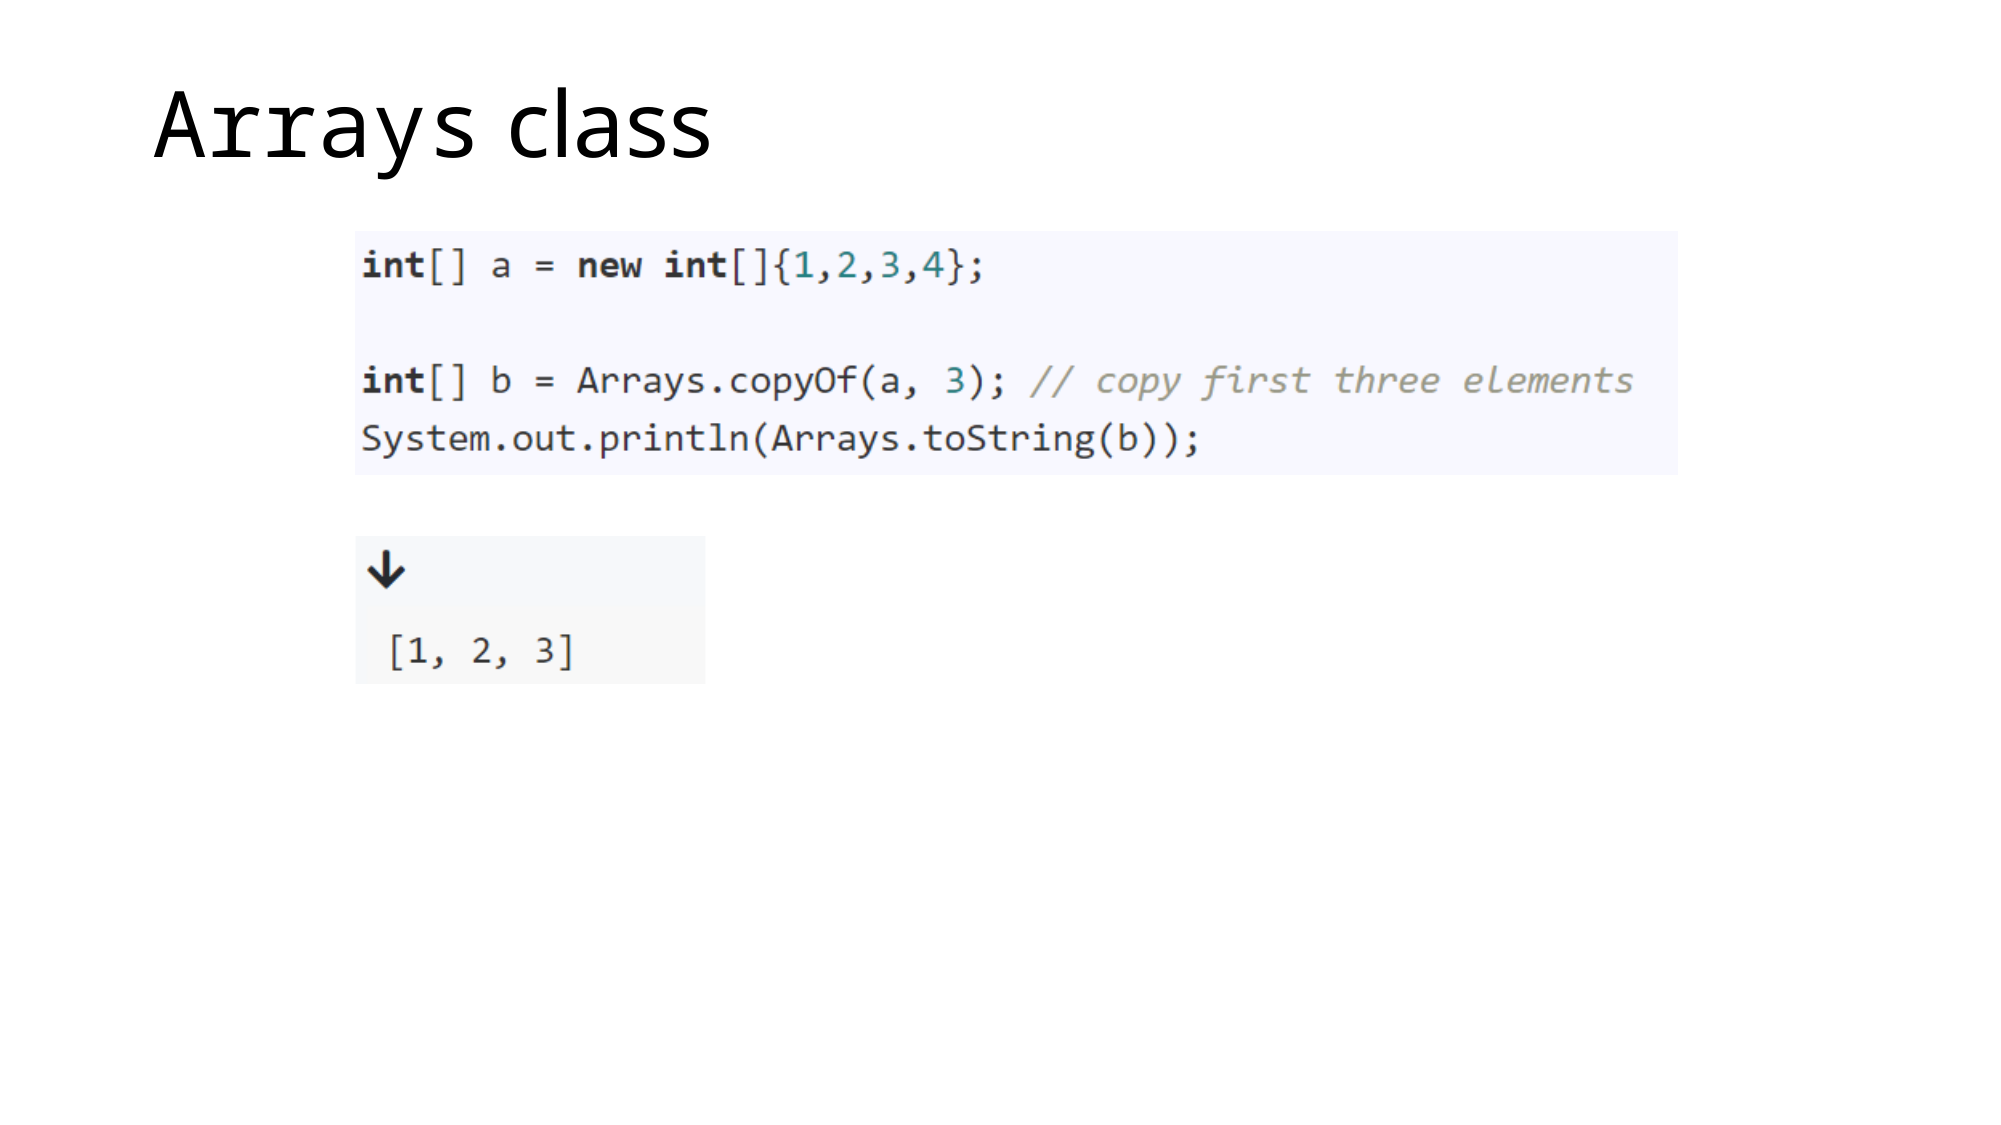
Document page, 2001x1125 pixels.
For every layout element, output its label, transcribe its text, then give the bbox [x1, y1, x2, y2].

picture [355, 536, 706, 684]
title Arrays class [137, 19, 1863, 237]
picture [355, 231, 1678, 475]
